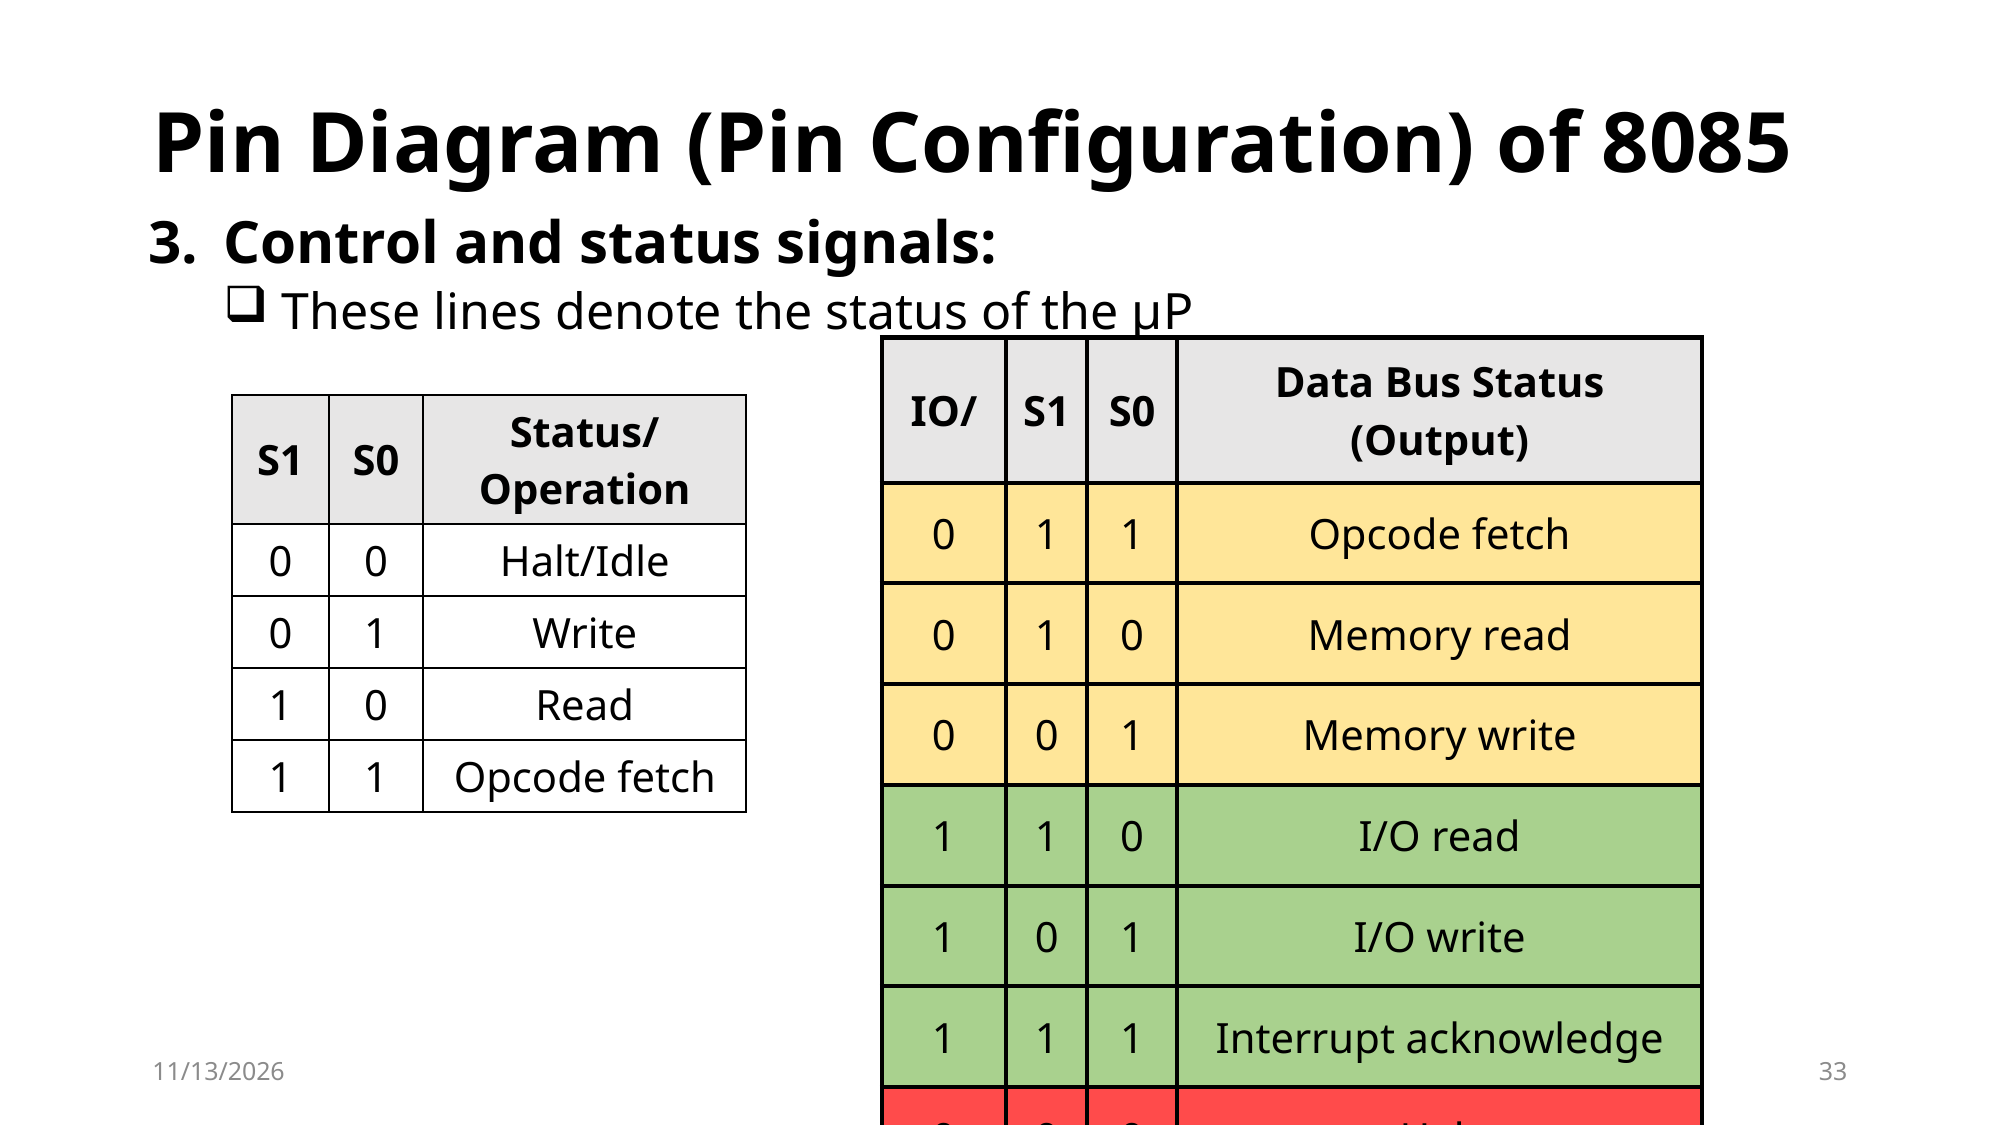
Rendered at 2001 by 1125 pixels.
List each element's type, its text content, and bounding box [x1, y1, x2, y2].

table_cell 1 [233, 741, 328, 811]
table_cell Read [424, 669, 745, 739]
slide_number 33 [1704, 1042, 1863, 1103]
table_cell Write [424, 597, 745, 667]
table_cell 0 [330, 669, 422, 739]
table_header Status/ Operation [424, 396, 745, 523]
table_cell 0 [233, 597, 328, 667]
table_cell 1 [233, 669, 328, 739]
list Control and status signals: These lines denote the status of the μP [133, 205, 1862, 1043]
table_cell Halt/Idle [424, 525, 745, 595]
table_cell 0 [233, 525, 328, 595]
table_cell 1 [330, 741, 422, 811]
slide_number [137, 1042, 588, 1103]
table_cell 1 [330, 597, 422, 667]
title Pin Diagram (Pin Configuration) of 8085 [137, 59, 1866, 232]
table_header S1 [233, 396, 328, 523]
table_header S0 [330, 396, 422, 523]
table_cell Opcode fetch [424, 741, 745, 811]
table_cell 0 [330, 525, 422, 595]
